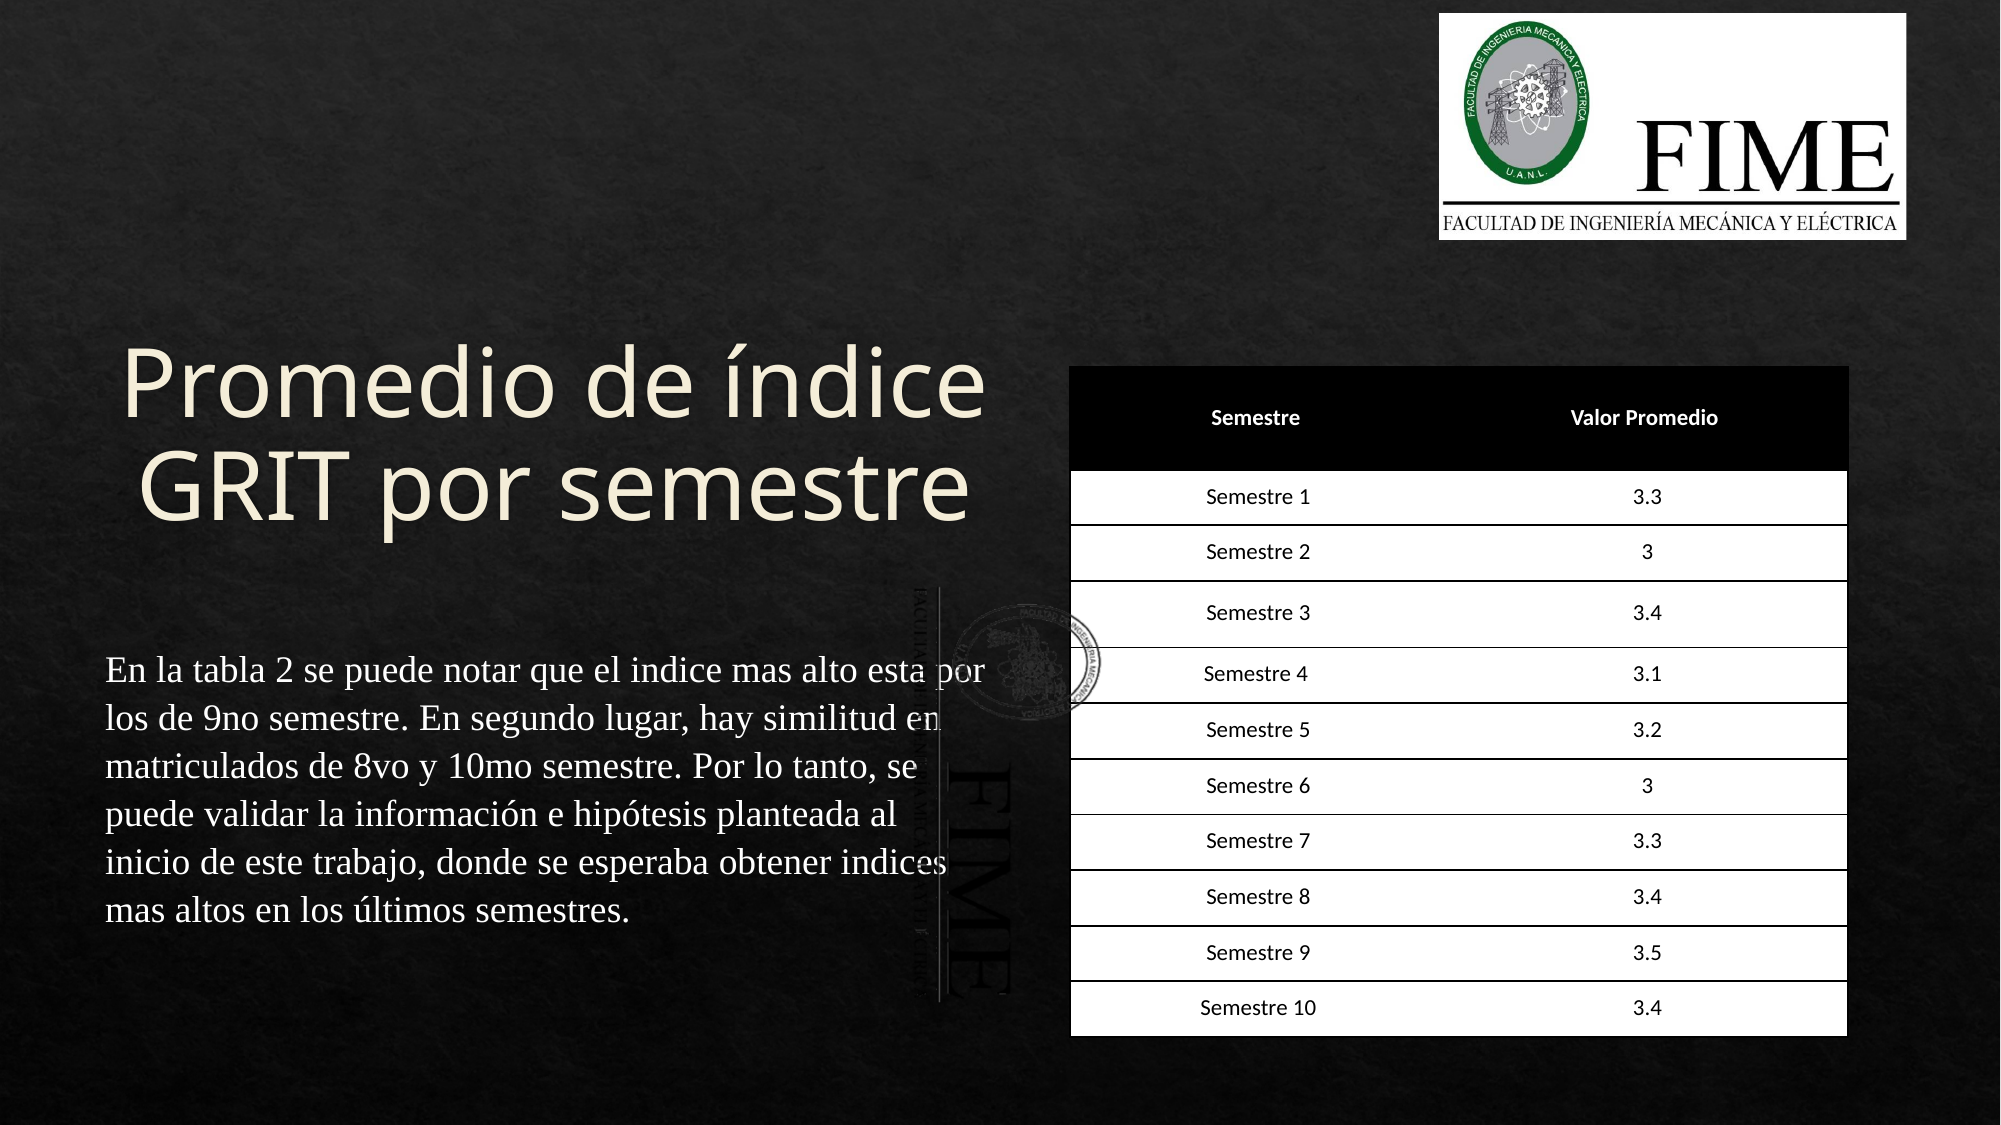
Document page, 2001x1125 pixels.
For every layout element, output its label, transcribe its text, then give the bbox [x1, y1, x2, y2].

table_cell Semestre 5 [1127, 704, 1447, 758]
table_cell Semestre 10 [1127, 982, 1447, 1036]
table_cell 3.3 [1447, 471, 1847, 524]
table_cell Semestre 9 [1127, 927, 1447, 980]
table_cell Semestre 2 [1127, 526, 1447, 580]
table_cell 3 [1447, 526, 1847, 580]
text_box En la tabla 2 se puede notar que el indice mas alto esta por los de 9no semestre. En segundo lugar, hay similitud en matriculados de 8vo y 10mo semestre. Por lo tanto, se puede validar la información e hipótesis planteada al inicio de este trabajo, donde se esperaba obtener indices mas altos en los últimos semestres. [90, 634, 886, 1000]
table_header Semestre [1127, 368, 1447, 469]
title Promedio de índice GRIT por semestre [103, 311, 886, 565]
table_header Valor Promedio [1447, 368, 1847, 469]
table_cell Semestre 8 [1127, 871, 1447, 925]
table_cell Semestre 1 [1127, 471, 1447, 524]
table_cell 3.3 [1447, 815, 1847, 869]
table_cell 3.4 [1447, 871, 1847, 925]
table_cell 3.4 [1447, 582, 1847, 647]
table_cell 3.4 [1447, 982, 1847, 1036]
table_cell 3.1 [1447, 648, 1847, 702]
picture [78, 0, 1934, 1060]
table_cell 3.2 [1447, 704, 1847, 758]
table_cell 3.5 [1447, 927, 1847, 980]
table_cell Semestre 6 [1127, 760, 1447, 814]
table_cell Semestre 3 [1127, 582, 1447, 647]
table_cell Semestre 4 [1127, 648, 1447, 702]
table_cell Semestre 7 [1127, 815, 1447, 869]
table_cell 3 [1447, 760, 1847, 814]
